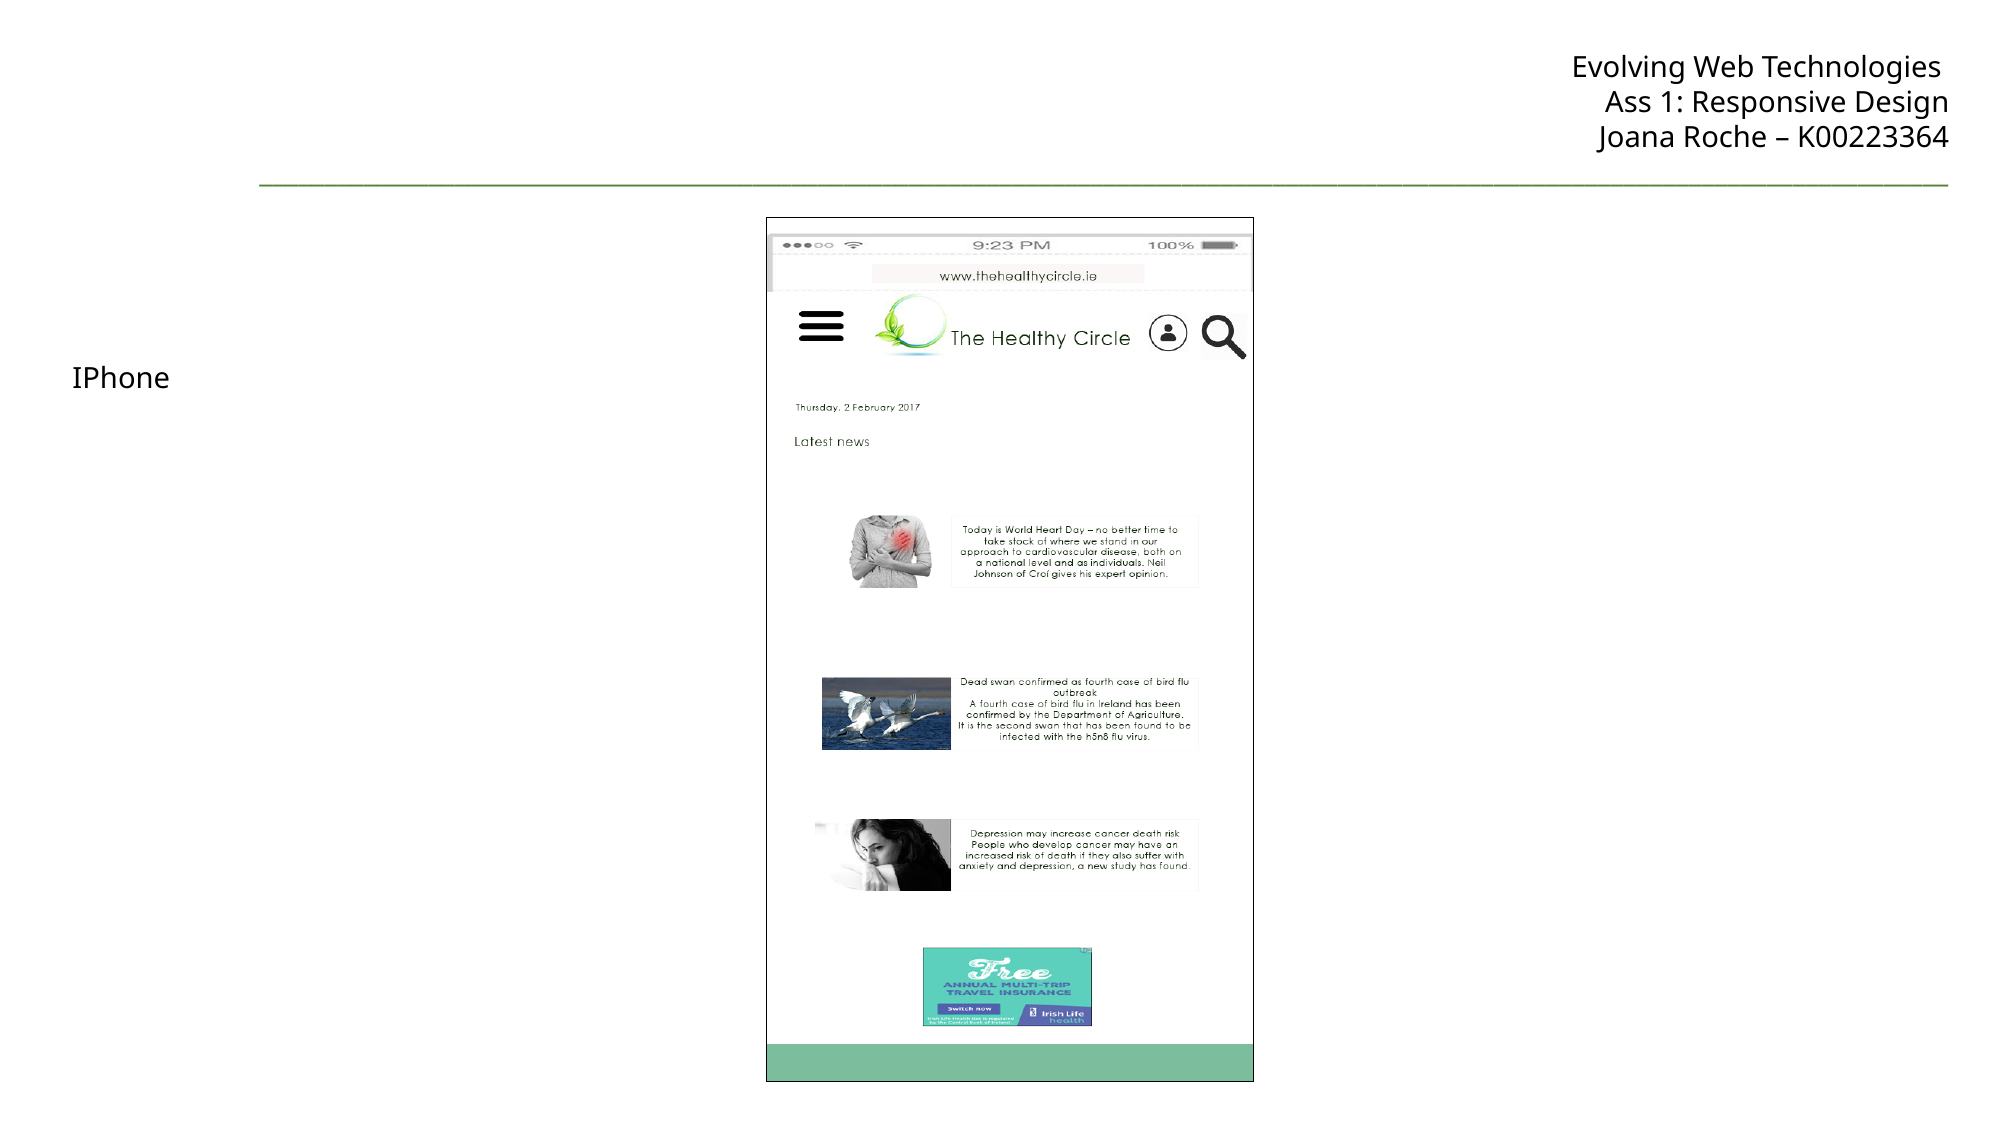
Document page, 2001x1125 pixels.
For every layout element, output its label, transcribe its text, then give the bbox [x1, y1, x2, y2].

text_box IPhone [57, 352, 321, 403]
text_box Evolving Web Technologies Ass 1: Responsive Design Joana Roche – K00223364 __________________________________________________________________________________________________________________________________ [35, 40, 1965, 336]
picture [766, 217, 1254, 1081]
